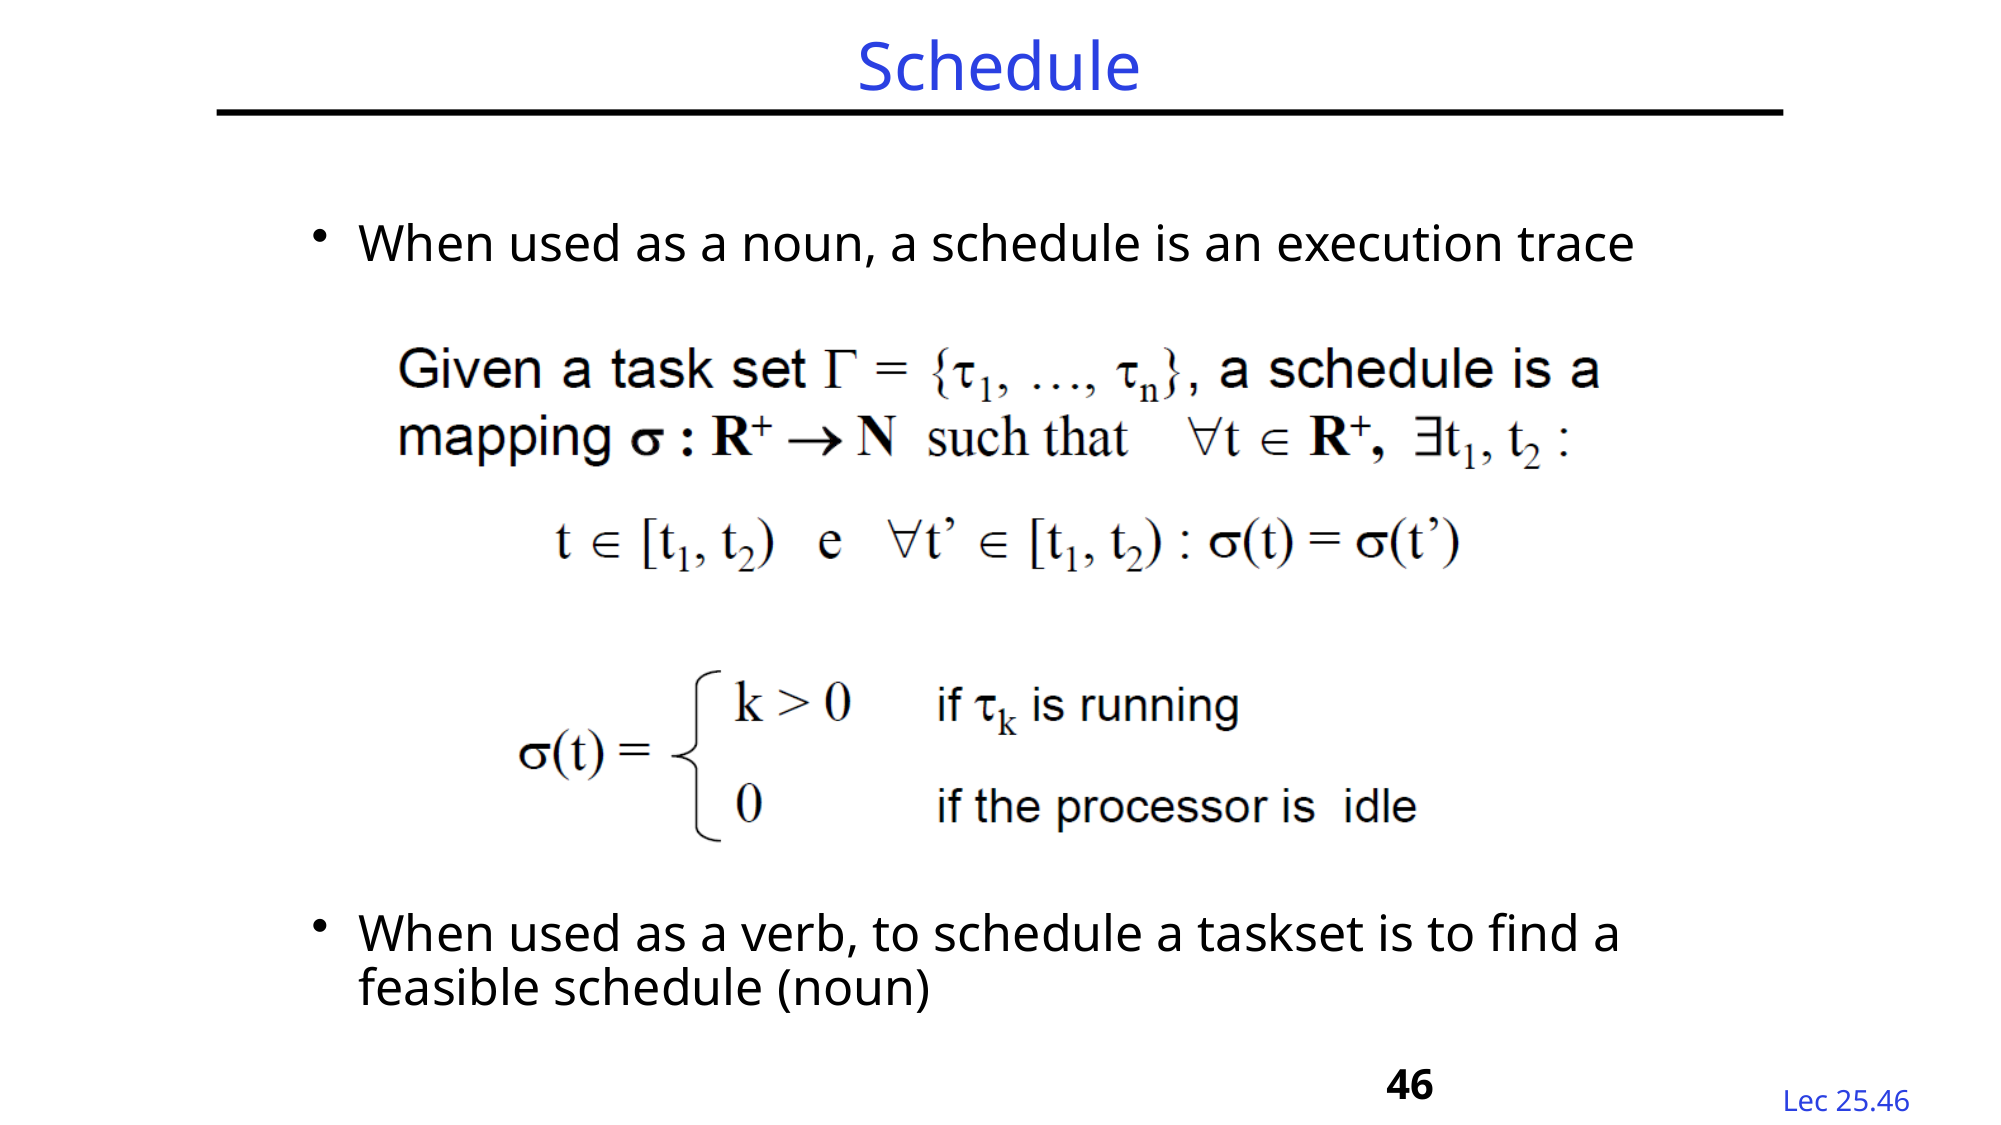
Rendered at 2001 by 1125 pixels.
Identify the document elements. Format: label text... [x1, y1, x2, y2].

title Schedule [216, 24, 1784, 113]
slide_number 46 [1136, 1050, 1450, 1125]
picture [393, 330, 1604, 849]
list When used as a noun, a schedule is an execution trace When used as a verb, to schedule a taskset is to find a feasible schedule (noun) [296, 210, 1704, 1100]
